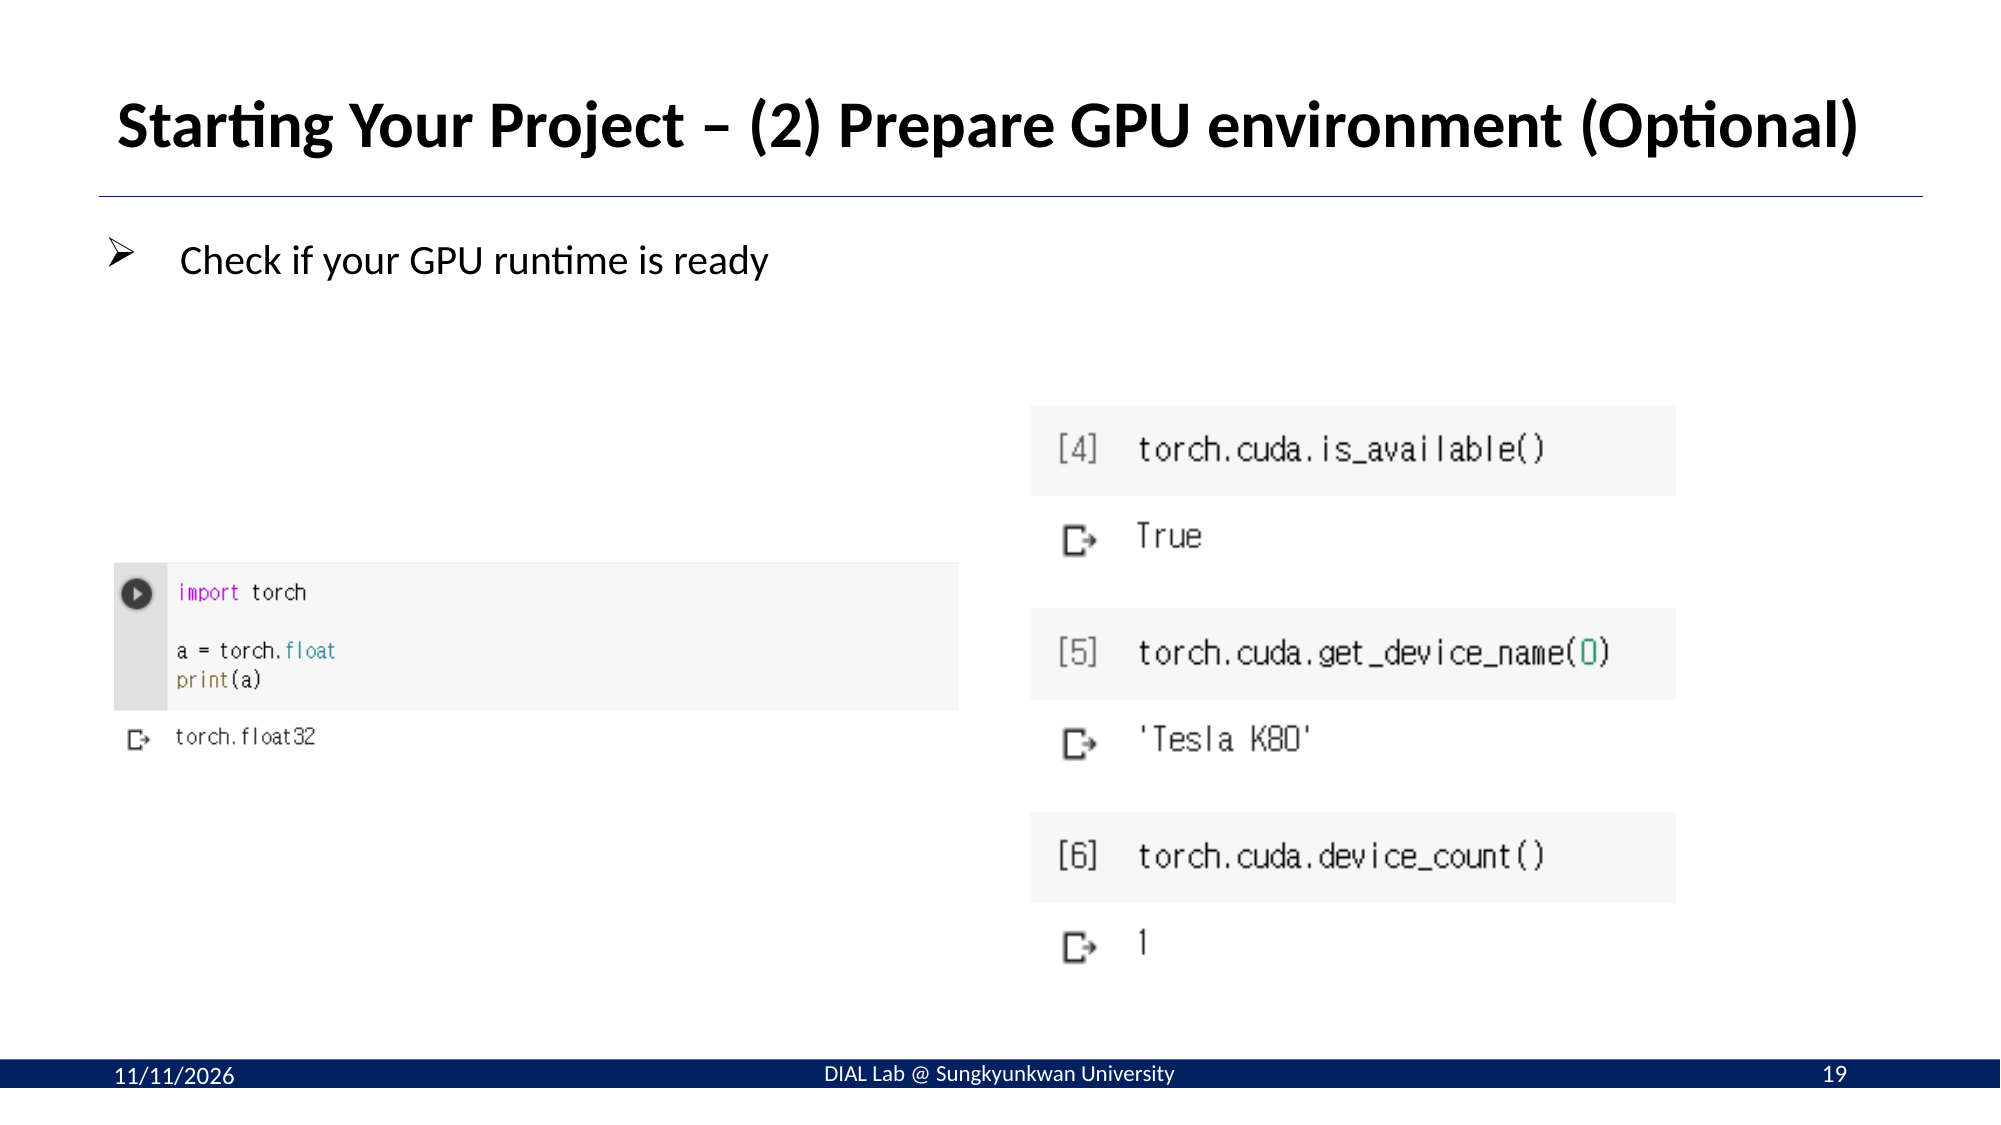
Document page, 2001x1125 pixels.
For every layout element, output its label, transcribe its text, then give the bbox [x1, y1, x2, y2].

text_box Check if your GPU runtime is ready [90, 224, 1910, 1045]
slide_number 19 [1412, 1045, 1863, 1103]
picture [114, 562, 959, 760]
picture [1012, 401, 1676, 1009]
title Starting Your Project – (2) Prepare GPU environment (Optional) [102, 55, 1923, 197]
slide_number 2020. 6. 9. [98, 1045, 549, 1105]
